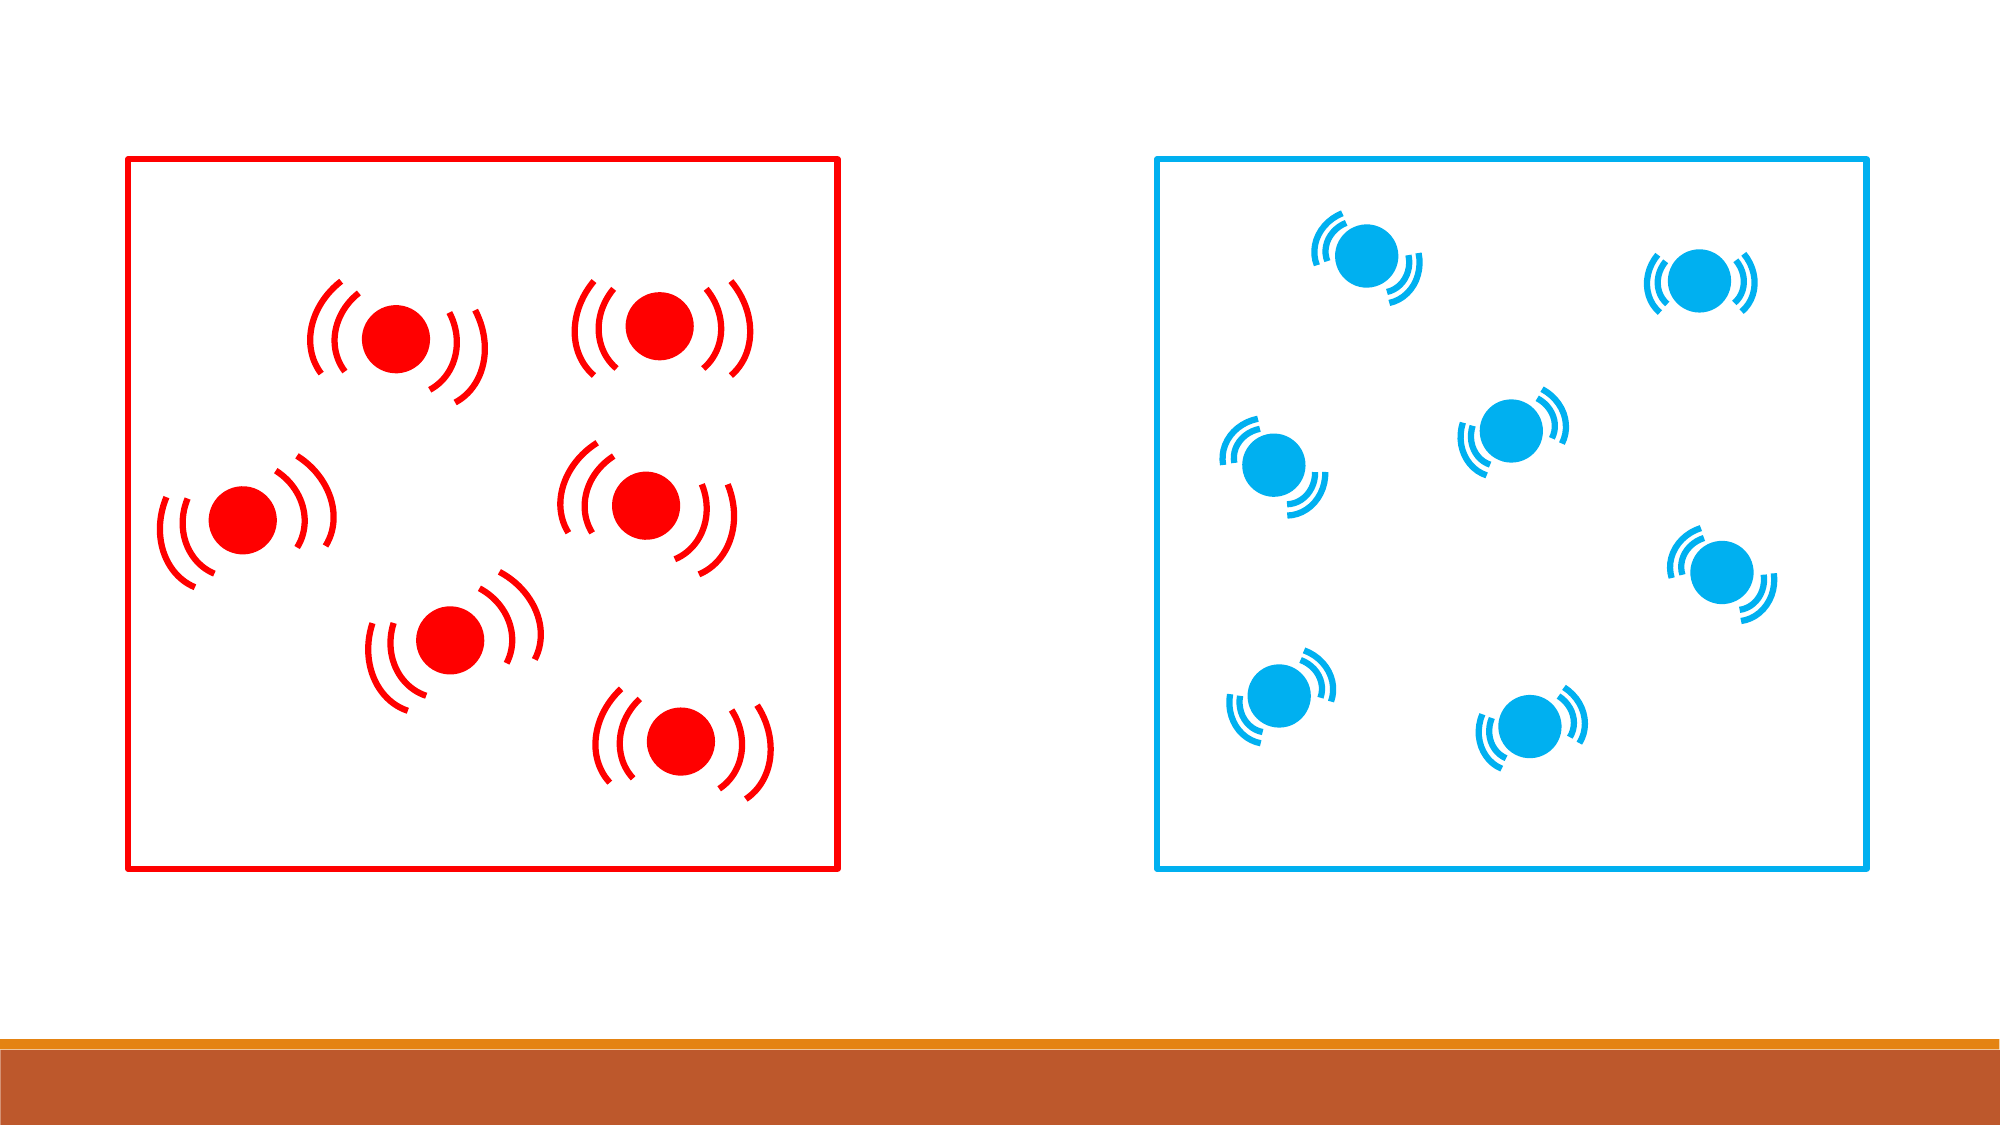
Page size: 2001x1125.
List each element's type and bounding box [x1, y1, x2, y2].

text_box [1223, 420, 1329, 509]
text_box [566, 428, 734, 574]
text_box [1459, 385, 1565, 473]
text_box [1478, 680, 1584, 769]
text_box [1315, 211, 1422, 300]
text_box [1226, 650, 1333, 738]
text_box [160, 441, 327, 587]
text_box [316, 261, 484, 407]
text_box [1156, 158, 1868, 870]
text_box [1648, 235, 1754, 324]
text_box [127, 158, 839, 870]
text_box [600, 663, 768, 809]
text_box [367, 561, 534, 707]
text_box [1671, 528, 1777, 616]
text_box [578, 247, 746, 394]
